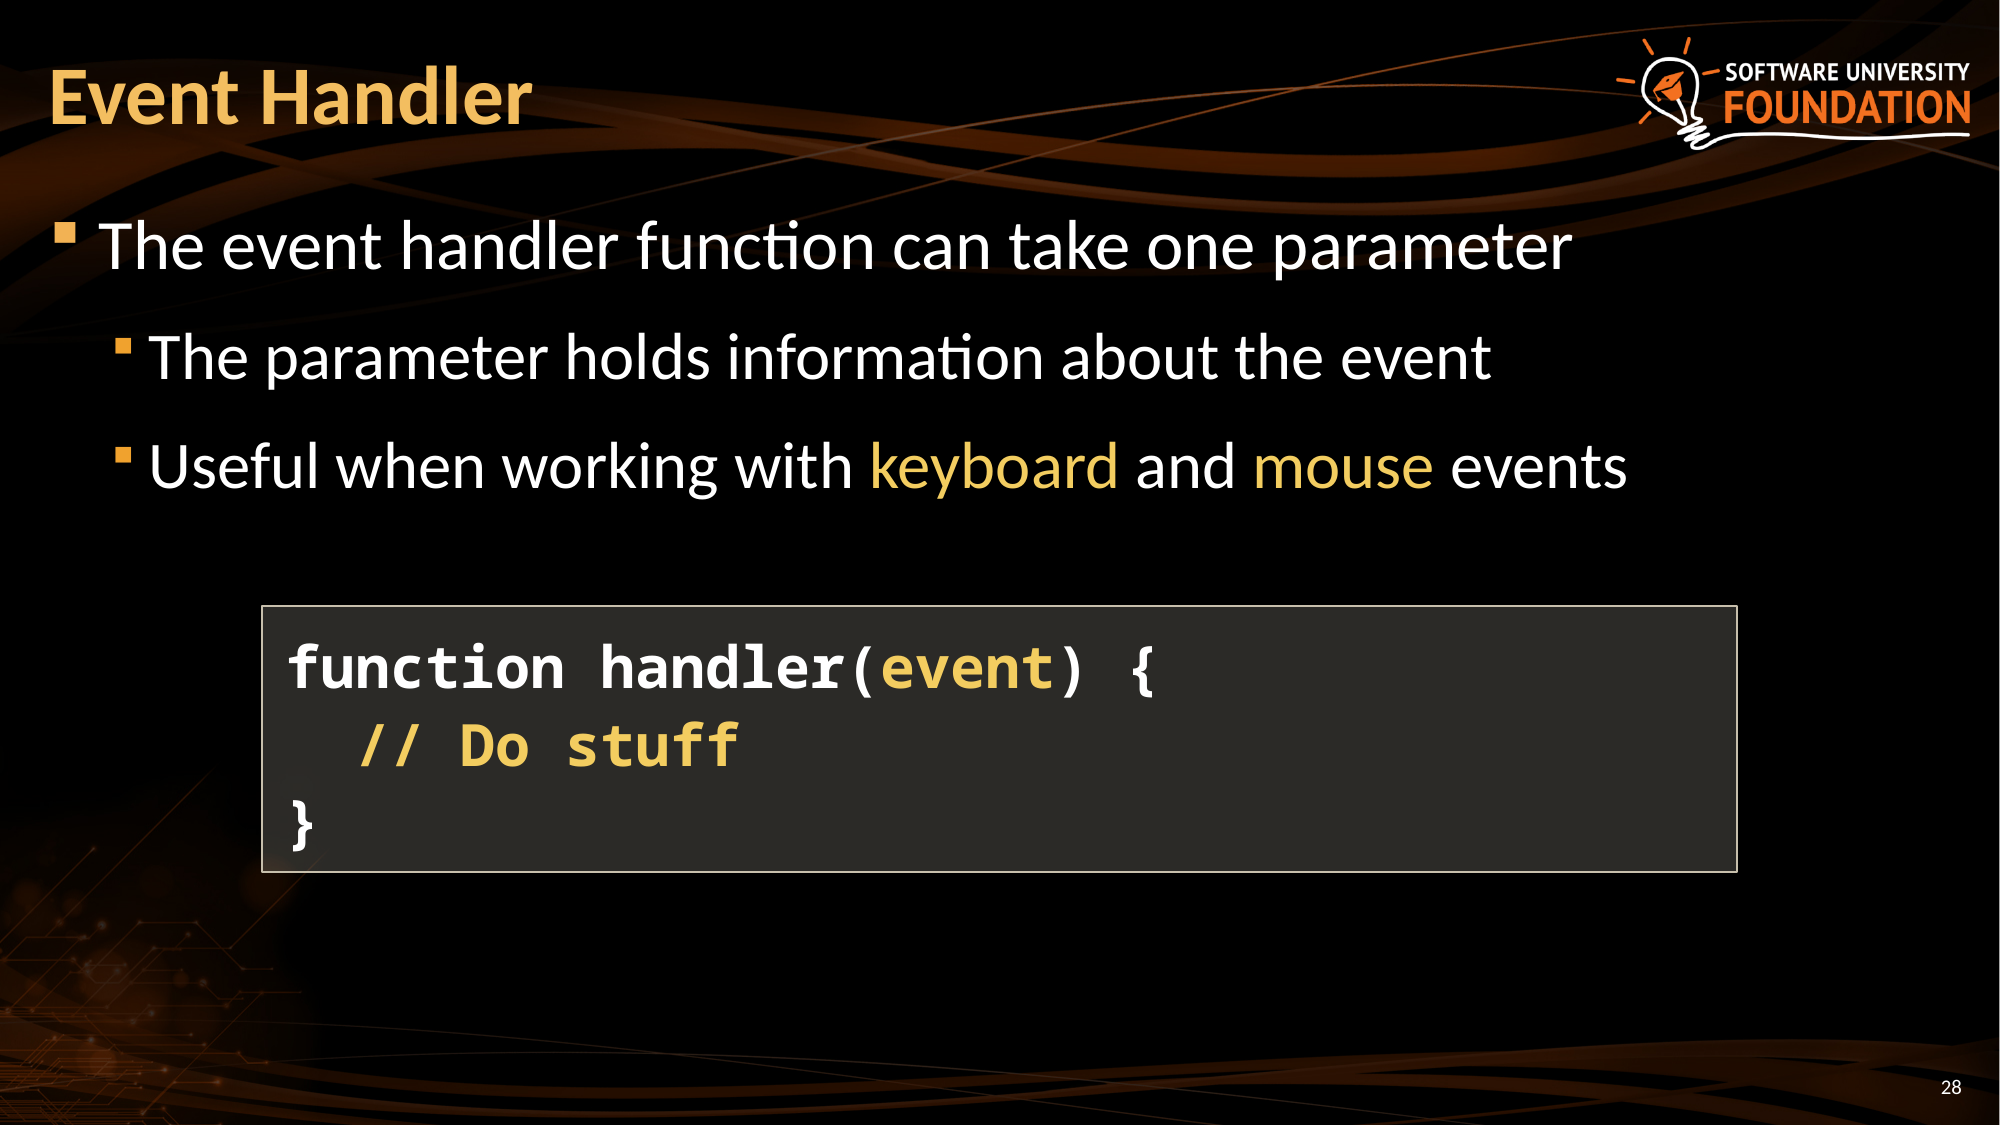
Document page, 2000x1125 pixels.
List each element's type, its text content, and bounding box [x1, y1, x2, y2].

title Event Handler [30, 6, 1602, 189]
text_box function handler(event) { // Do stuff } [261, 605, 1738, 873]
list The event handler function can take one parameter The parameter holds information about the event Useful when working with keyboard and mouse events [31, 188, 1968, 1103]
picture [0, 0, 2000, 1125]
